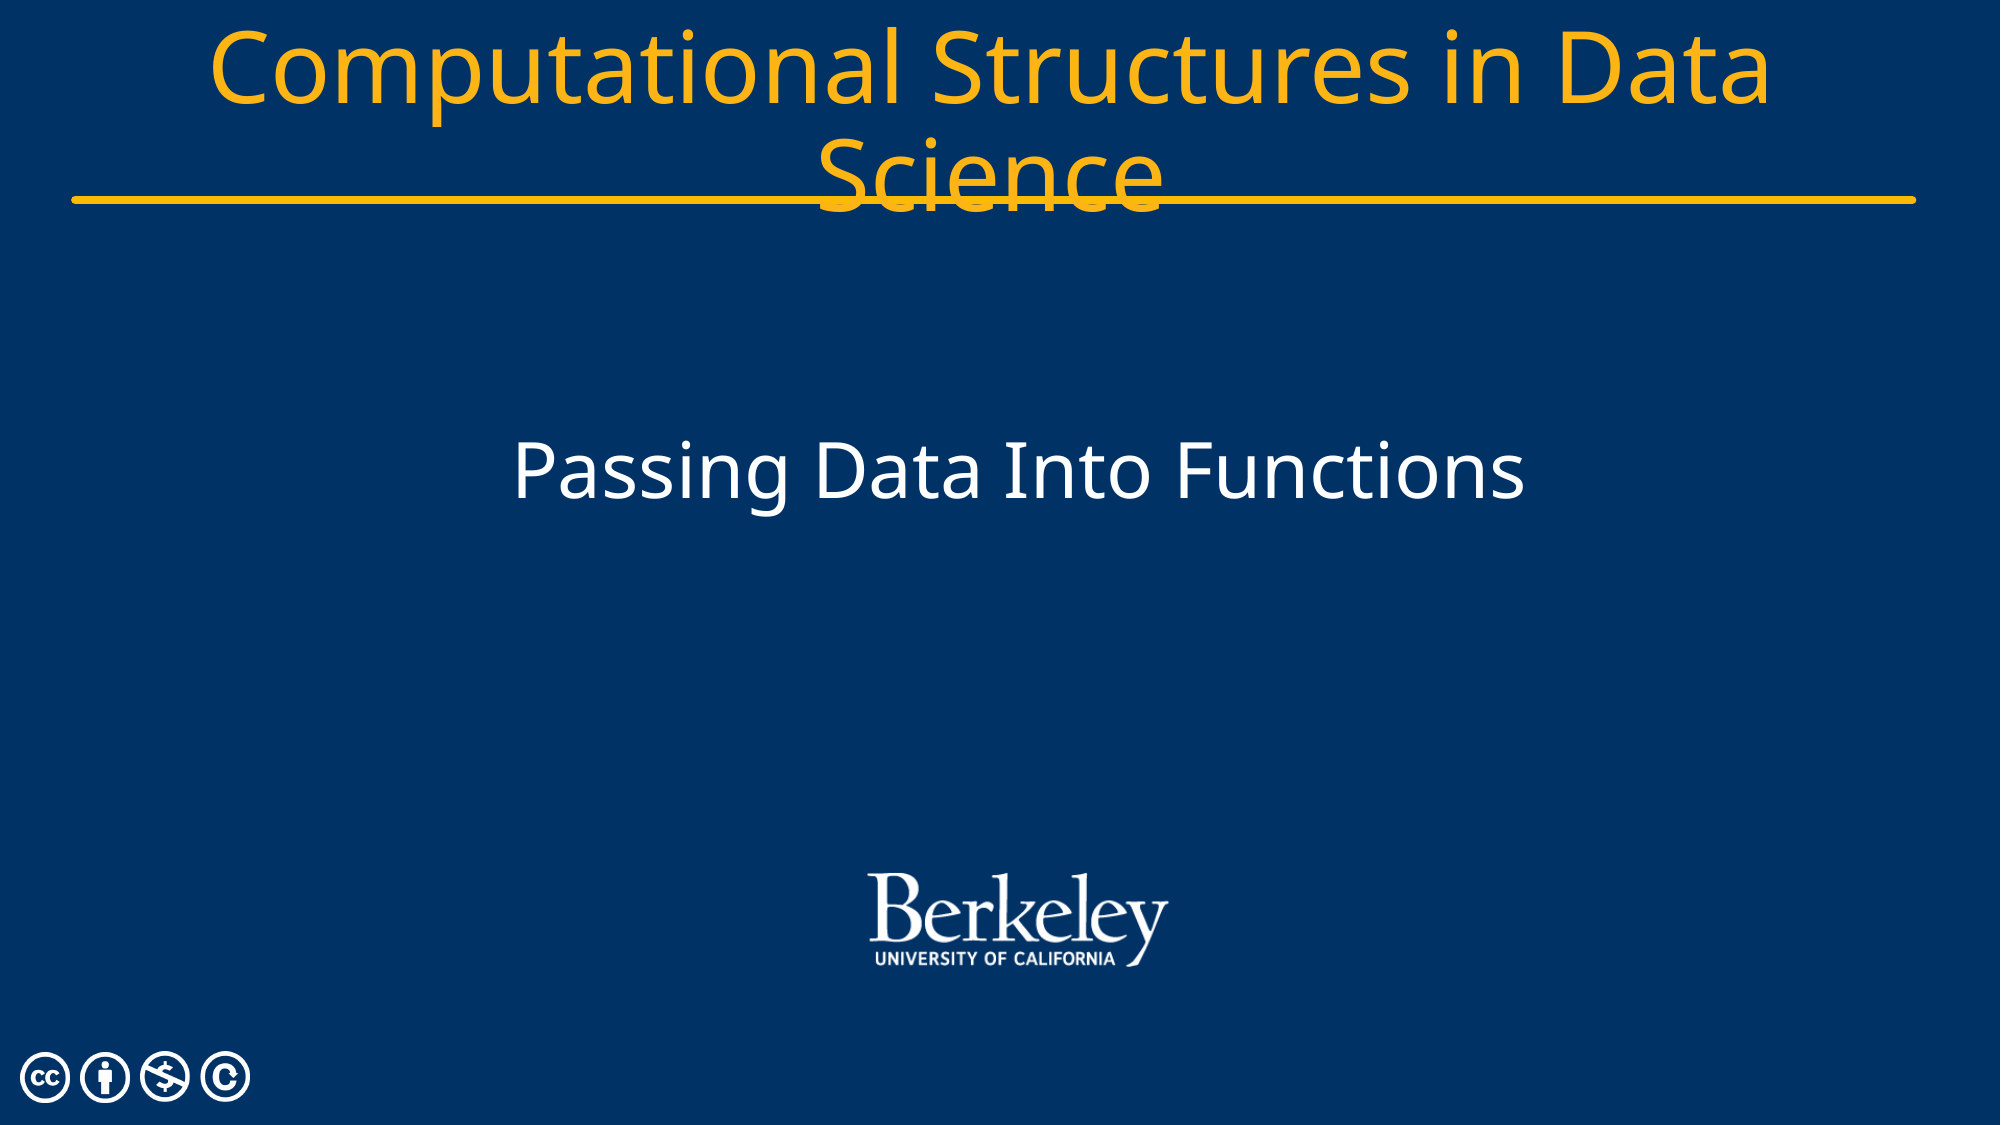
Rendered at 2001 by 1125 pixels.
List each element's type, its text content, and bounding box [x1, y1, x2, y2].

title Passing Data Into Functions [323, 351, 1715, 596]
picture [854, 854, 1184, 987]
picture [20, 1052, 70, 1103]
picture [140, 1051, 190, 1102]
picture [80, 1052, 130, 1103]
